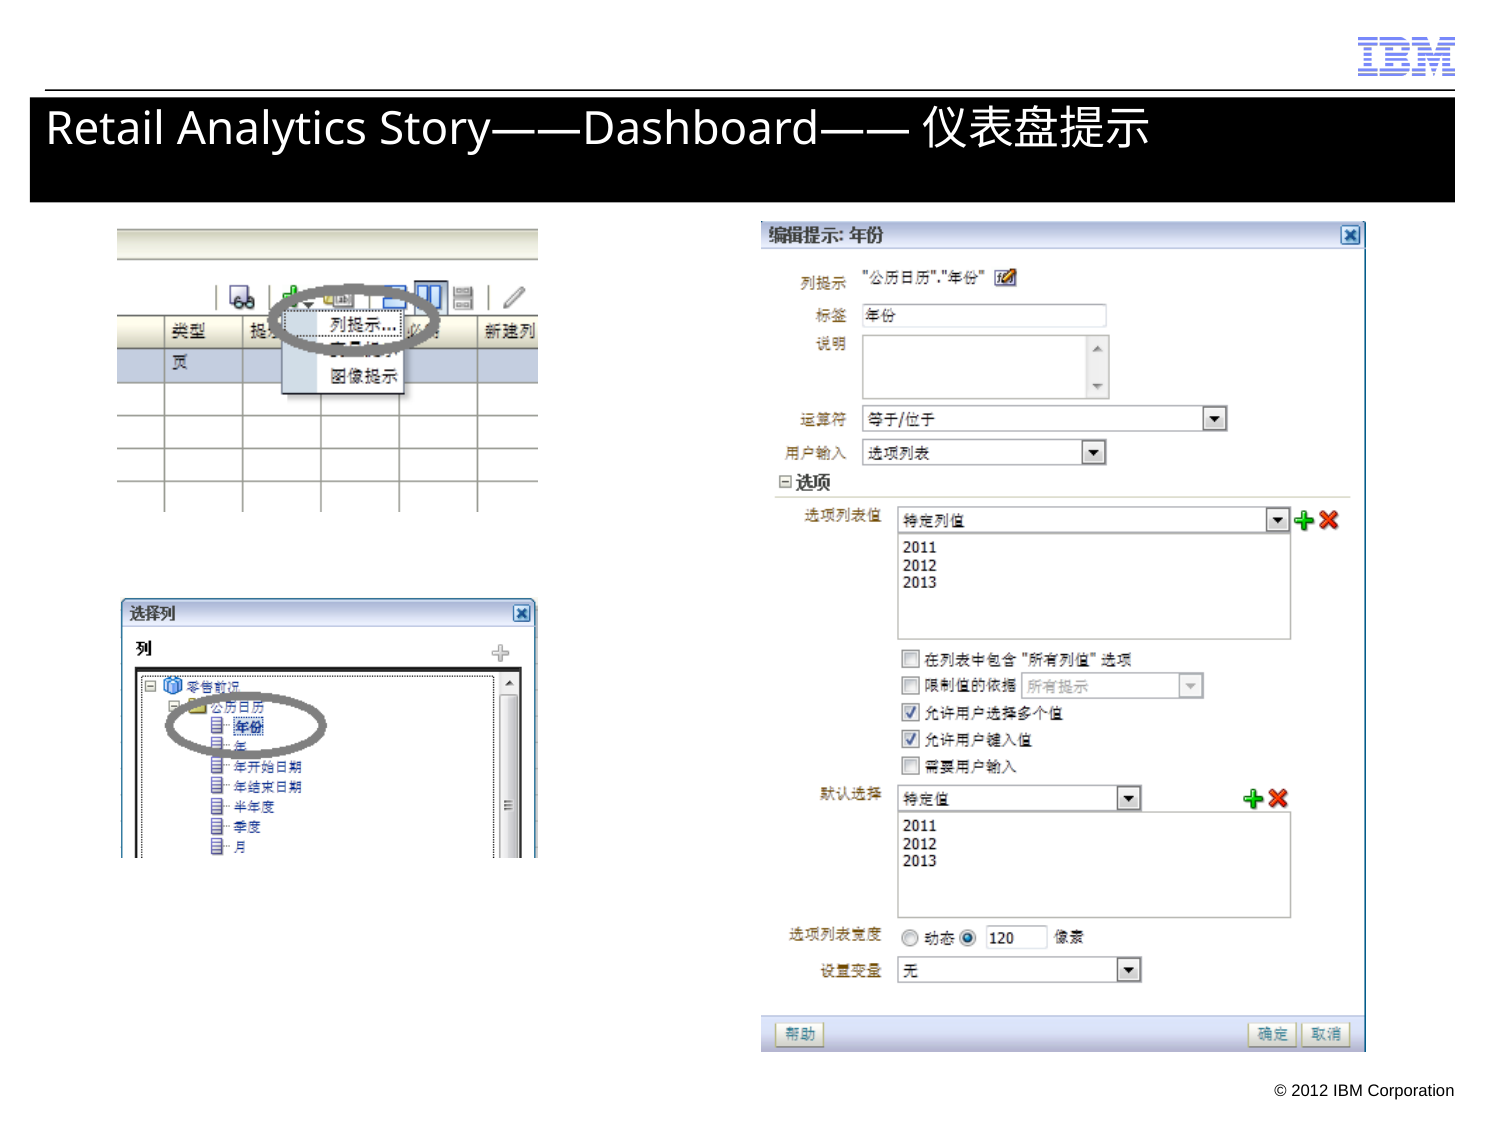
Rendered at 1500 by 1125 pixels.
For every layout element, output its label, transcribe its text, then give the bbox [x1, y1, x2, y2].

picture [1358, 37, 1455, 76]
picture [761, 221, 1366, 1052]
picture [120, 597, 538, 859]
picture [116, 225, 538, 513]
title Retail Analytics Story——Dashboard——仪表盘提示 [29, 97, 1456, 203]
